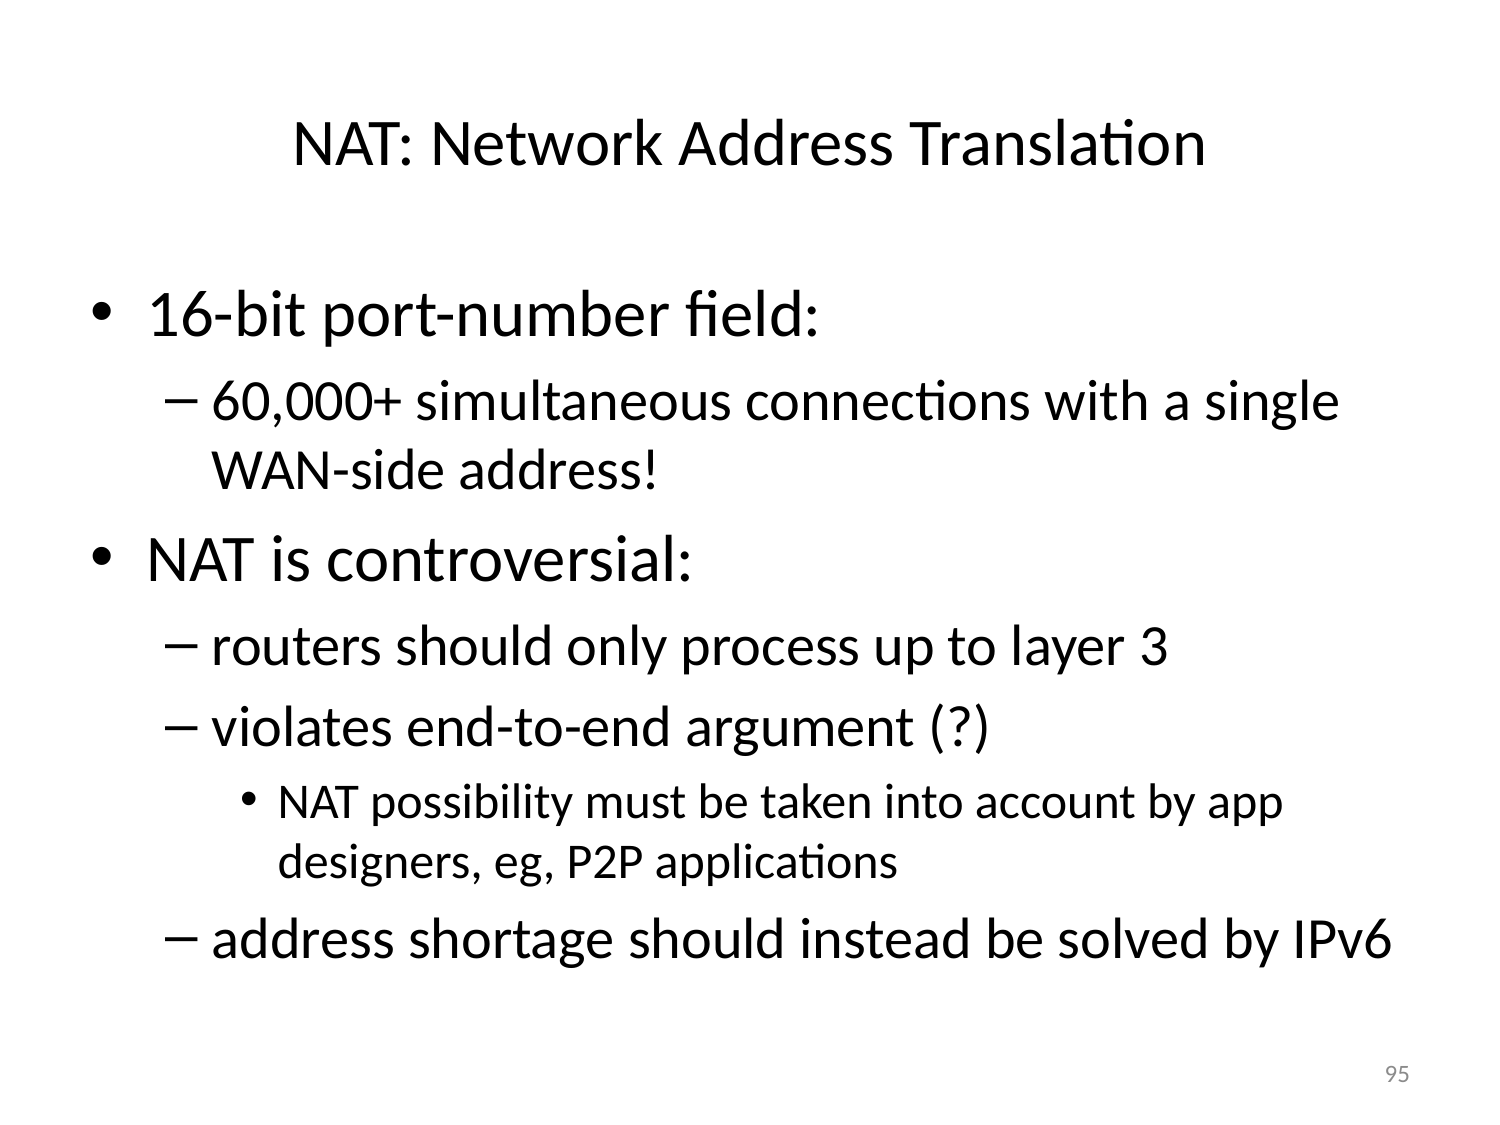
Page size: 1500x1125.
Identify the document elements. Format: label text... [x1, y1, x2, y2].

title NAT: Network Address Translation [75, 45, 1425, 233]
list 16-bit port-number field: 60,000+ simultaneous connections with a single WAN-side address! NAT is controversial: routers should only process up to layer 3 violates end-to-end argument (?) NAT possibility must be taken into account by app designers, eg, P2P applications address shortage should instead be solved by IPv6 [75, 262, 1425, 1005]
slide_number 95 [1074, 1042, 1425, 1103]
